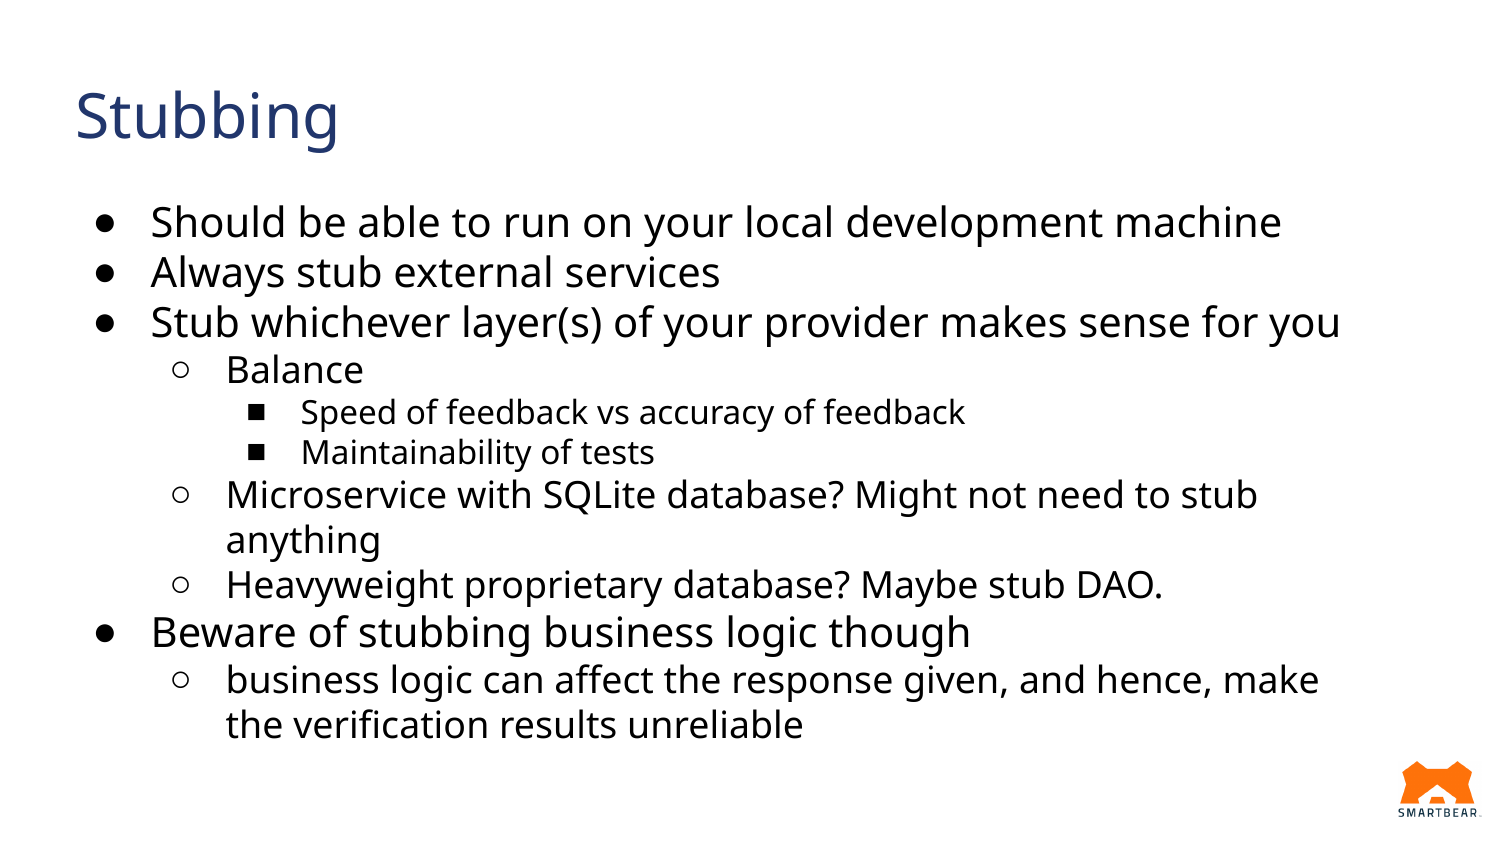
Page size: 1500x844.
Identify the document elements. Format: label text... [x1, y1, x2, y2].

picture [1398, 761, 1482, 817]
title Stubbing [60, 9, 1375, 180]
list Should be able to run on your local development machine Always stub external services Stub whichever layer(s) of your provider makes sense for you Balance Speed of feedback vs accuracy of feedback Maintainability of tests Microservice with SQLite database? Might not need to stub anything Heavyweight proprietary database? Maybe stub DAO. Beware of stubbing business logic though business logic can affect the response given, and hence, make the verification results unreliable [60, 180, 1389, 825]
